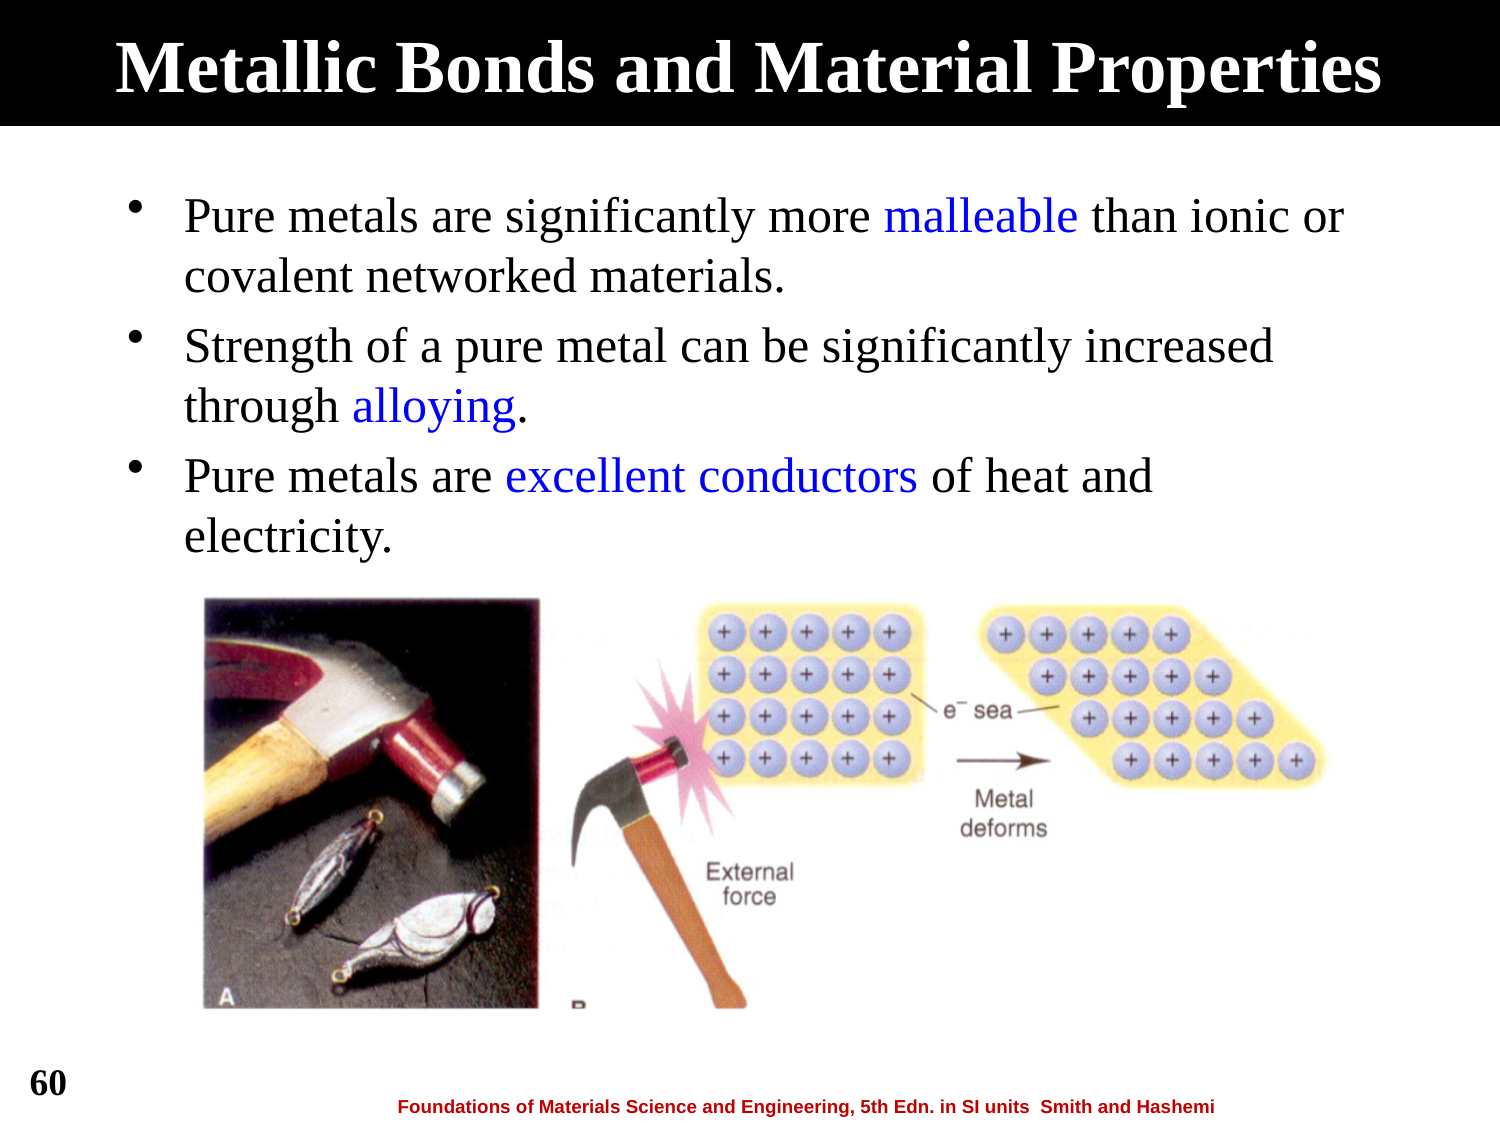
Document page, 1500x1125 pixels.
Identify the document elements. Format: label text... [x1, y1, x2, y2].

picture [175, 573, 1364, 1044]
title Metallic Bonds and Material Properties [0, 0, 1500, 126]
slide_number 60 [0, 1049, 83, 1125]
list Pure metals are significantly more malleable than ionic or covalent networked materials. Strength of a pure metal can be significantly increased through alloying. Pure metals are excellent conductors of heat and electricity. [112, 174, 1388, 1000]
